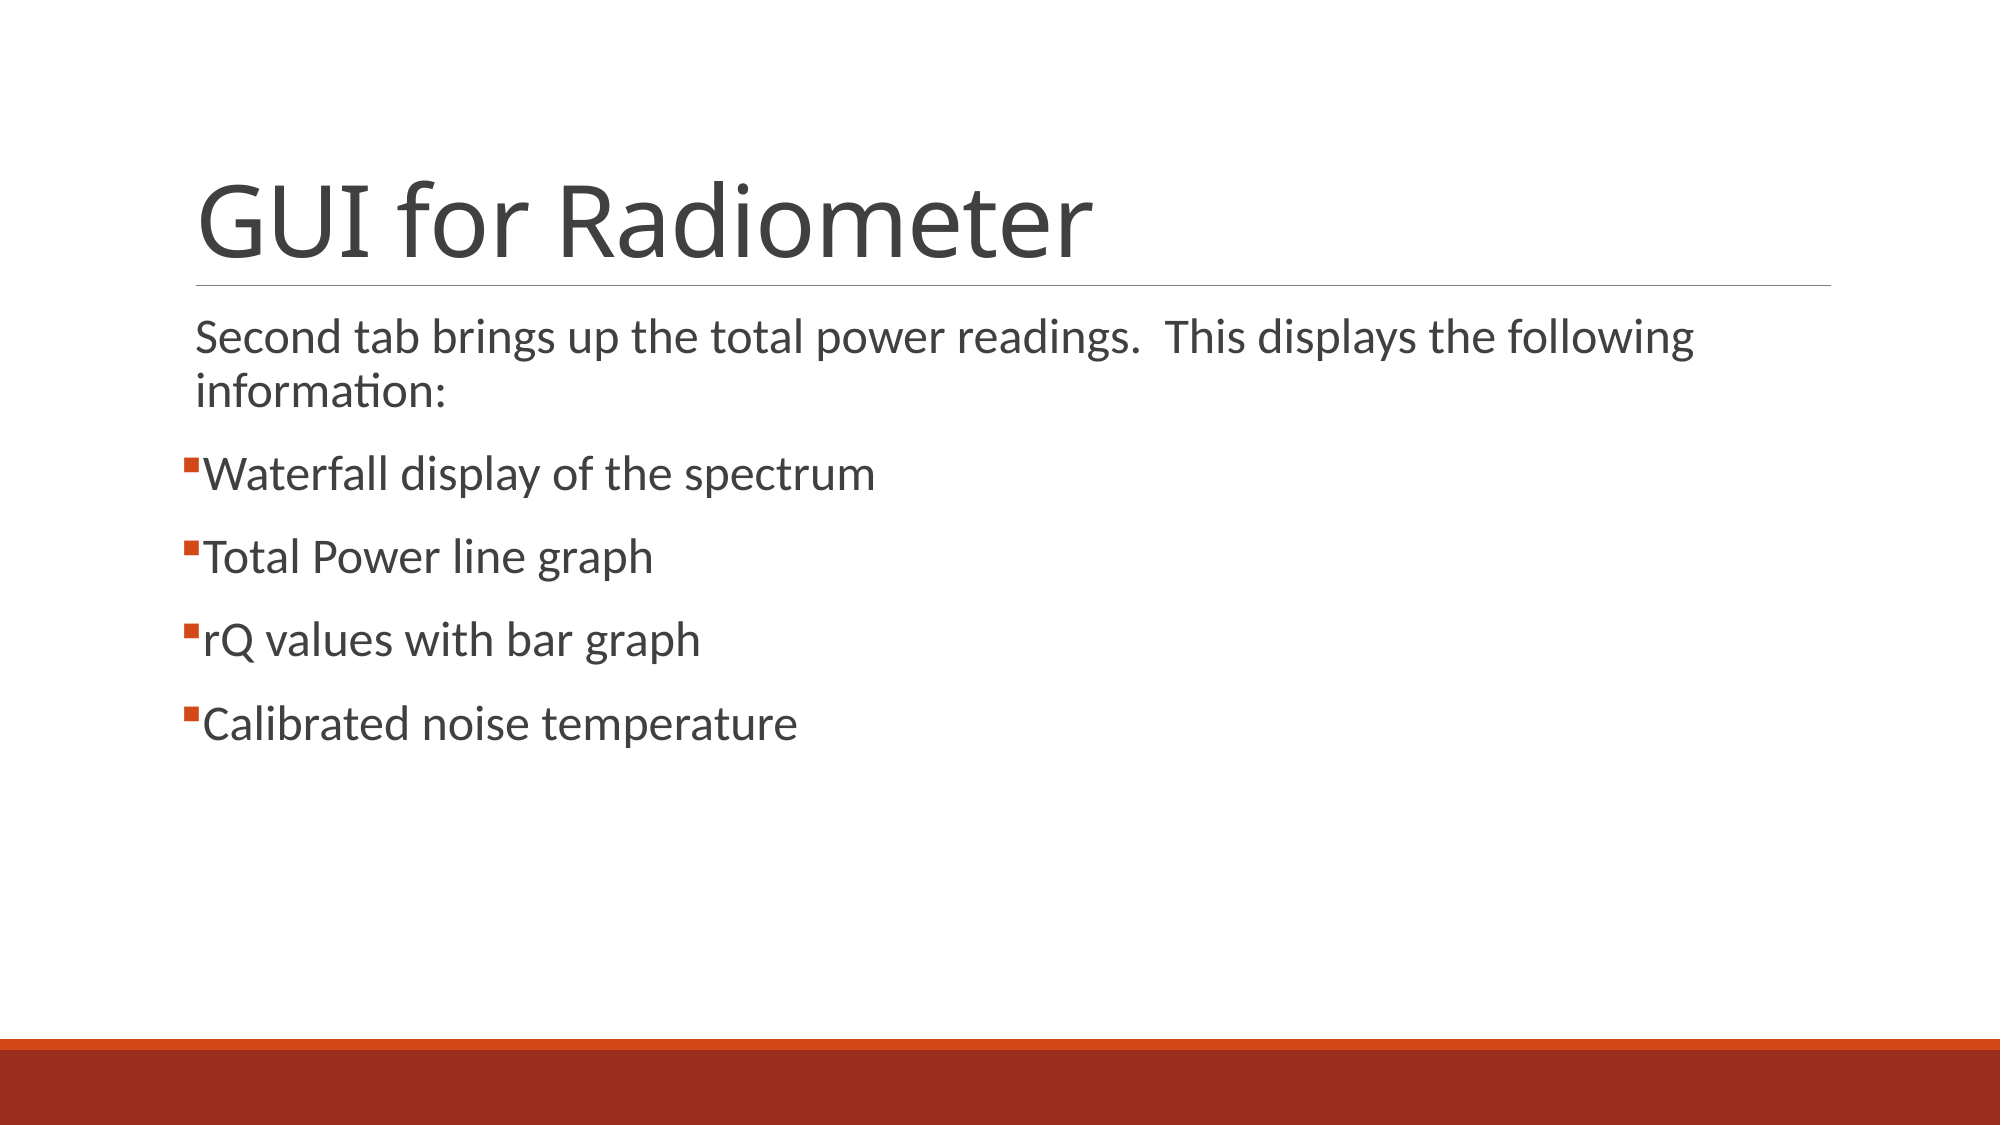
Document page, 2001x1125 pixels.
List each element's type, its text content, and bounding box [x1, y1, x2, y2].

list Second tab brings up the total power readings. This displays the following information: Waterfall display of the spectrum Total Power line graph rQ values with bar graph Calibrated noise temperature [180, 302, 1830, 963]
title GUI for Radiometer [180, 47, 1830, 285]
